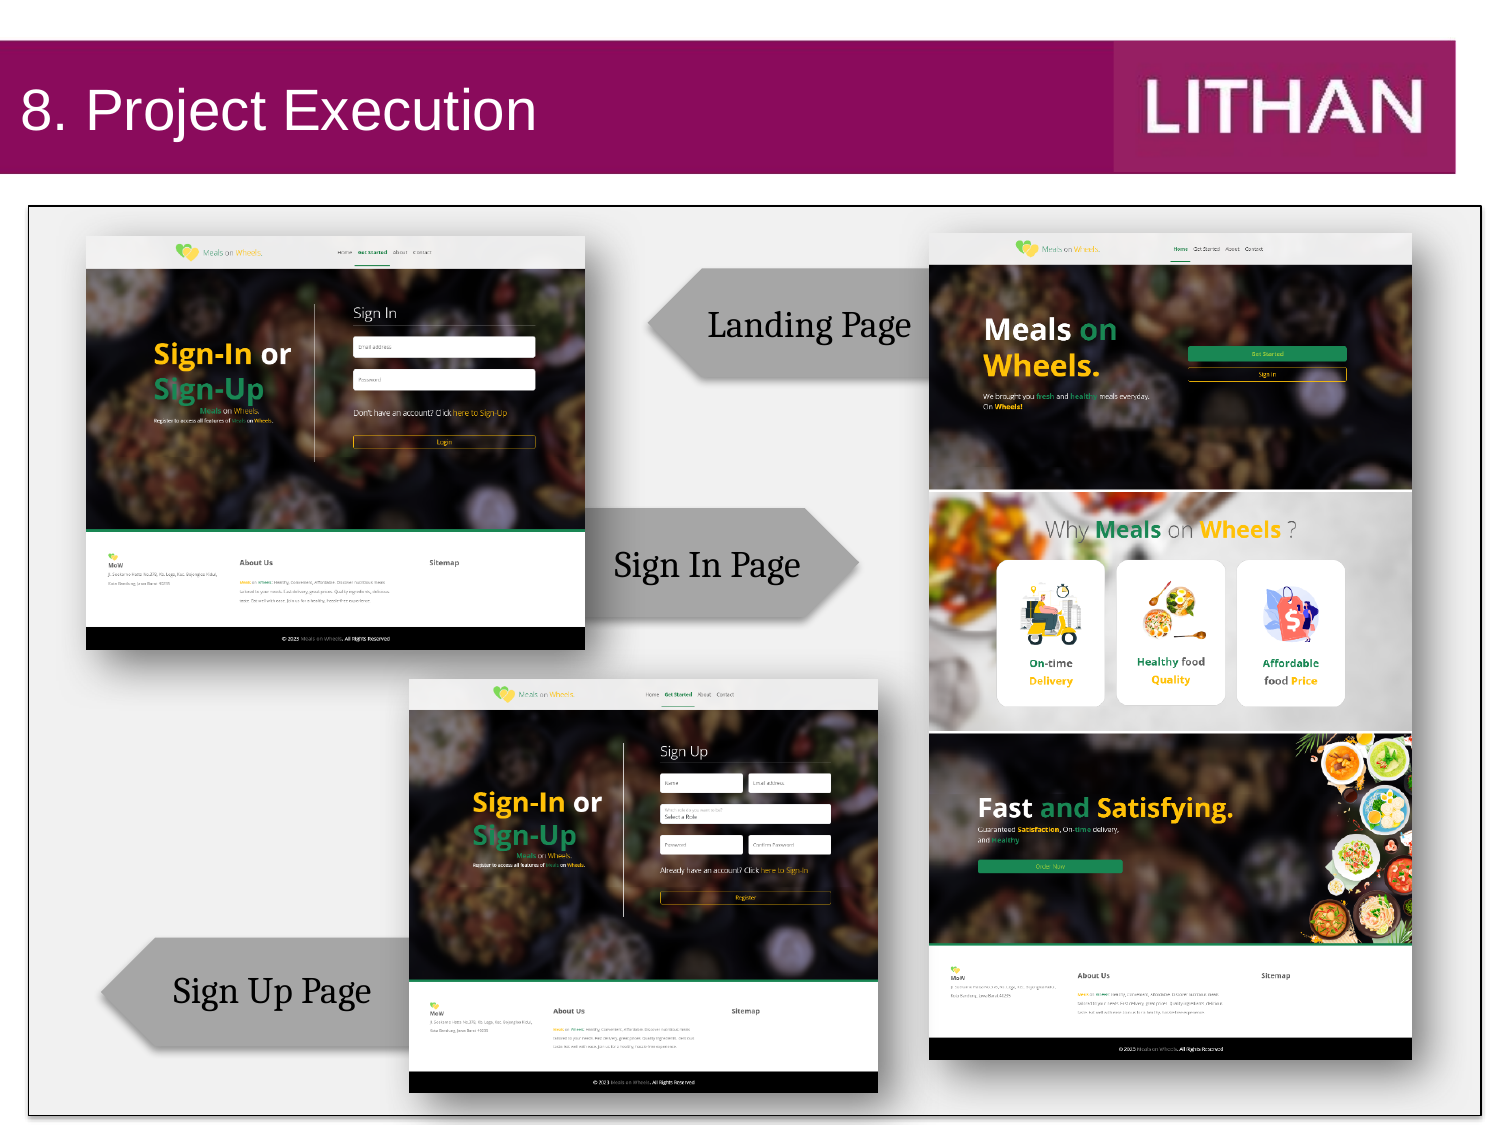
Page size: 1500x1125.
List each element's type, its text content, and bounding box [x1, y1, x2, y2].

title 8. Project Execution [18, 70, 813, 196]
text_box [12, 197, 1487, 1125]
picture [85, 236, 585, 651]
picture [928, 233, 1412, 1061]
picture [0, 37, 1457, 178]
picture [409, 678, 878, 1093]
